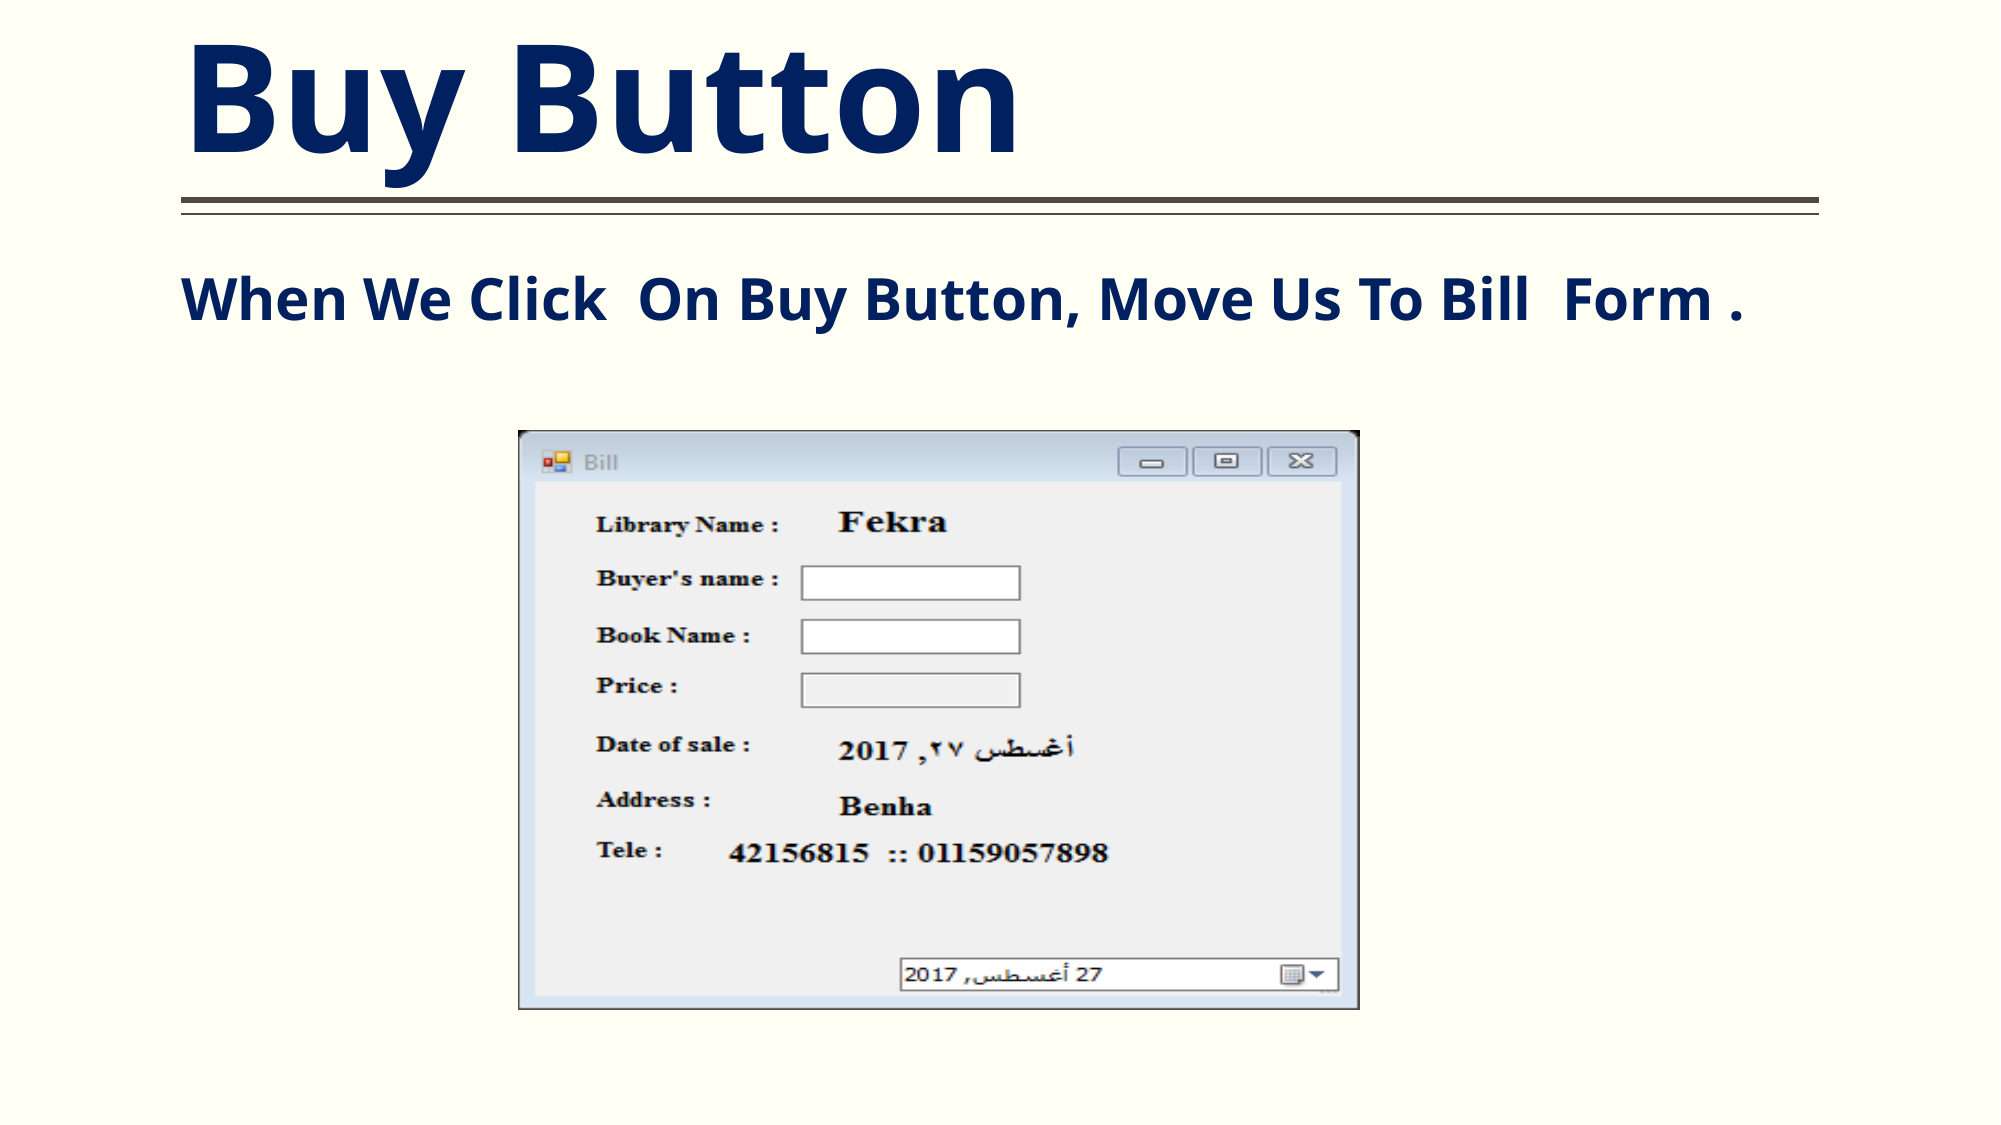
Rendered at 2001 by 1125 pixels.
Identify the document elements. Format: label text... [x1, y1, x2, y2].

list When We Click On Buy Button, Move Us To Bill Form . [181, 262, 1819, 1013]
title Buy Button [181, 12, 1819, 193]
picture [517, 430, 1360, 1010]
